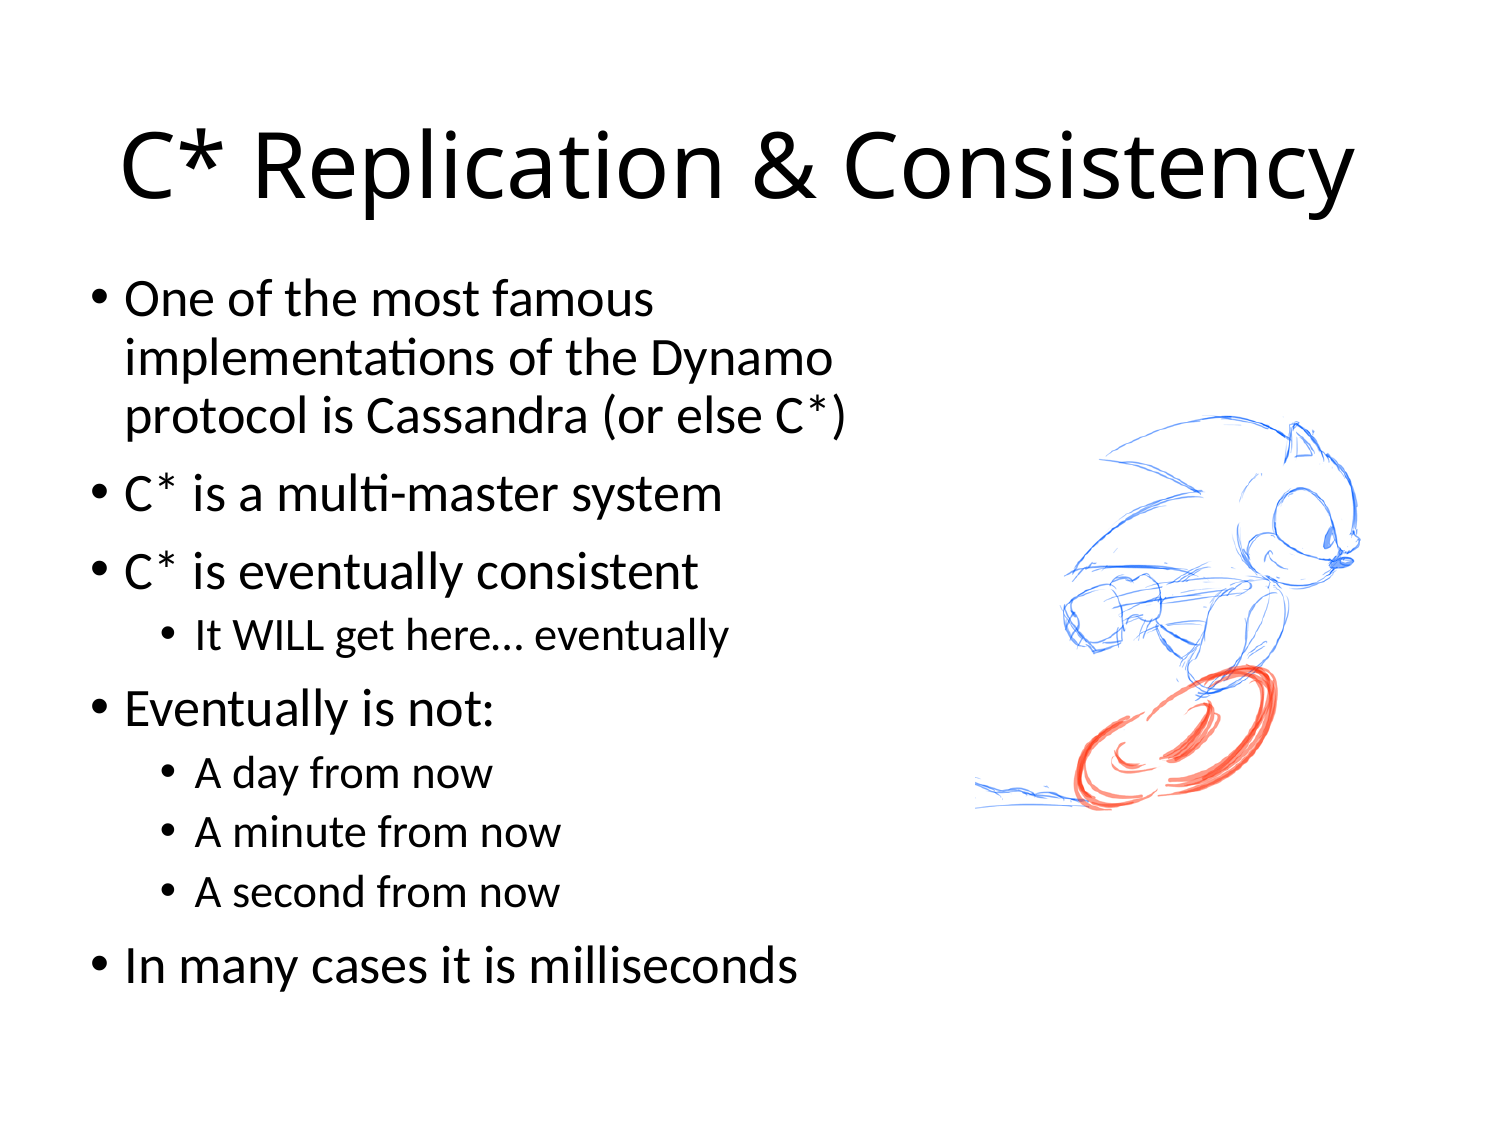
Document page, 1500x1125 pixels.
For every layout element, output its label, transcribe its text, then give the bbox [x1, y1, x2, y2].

picture [974, 374, 1420, 861]
title C* Replication & Consistency [103, 59, 1397, 278]
list One of the most famous implementations of the Dynamo protocol is Cassandra (or else C*) C* is a multi-master system C* is eventually consistent It WILL get here… eventually Eventually is not: A day from now A minute from now A second from now In many cases it is milliseconds [75, 262, 988, 1005]
